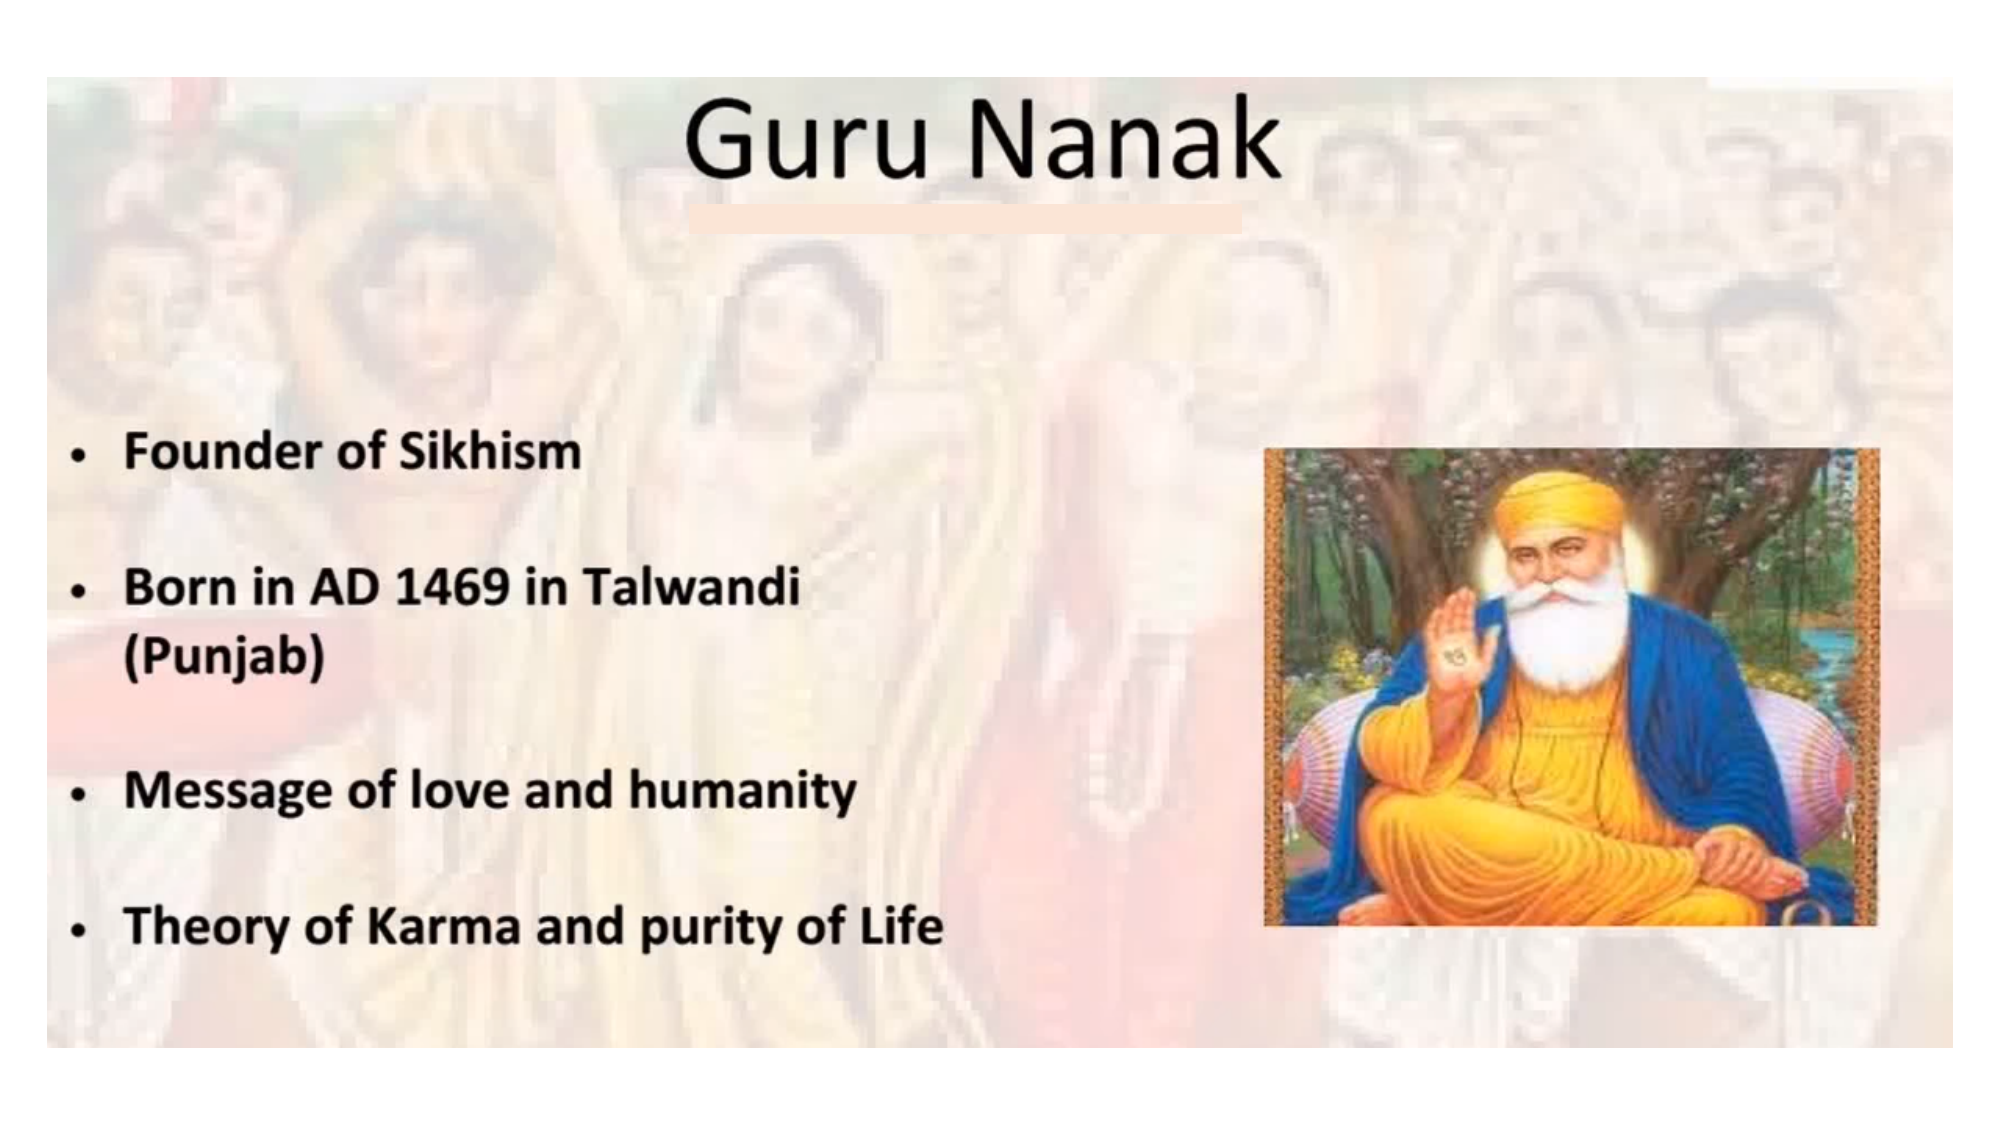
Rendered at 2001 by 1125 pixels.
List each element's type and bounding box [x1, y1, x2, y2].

picture [47, 77, 1953, 1048]
